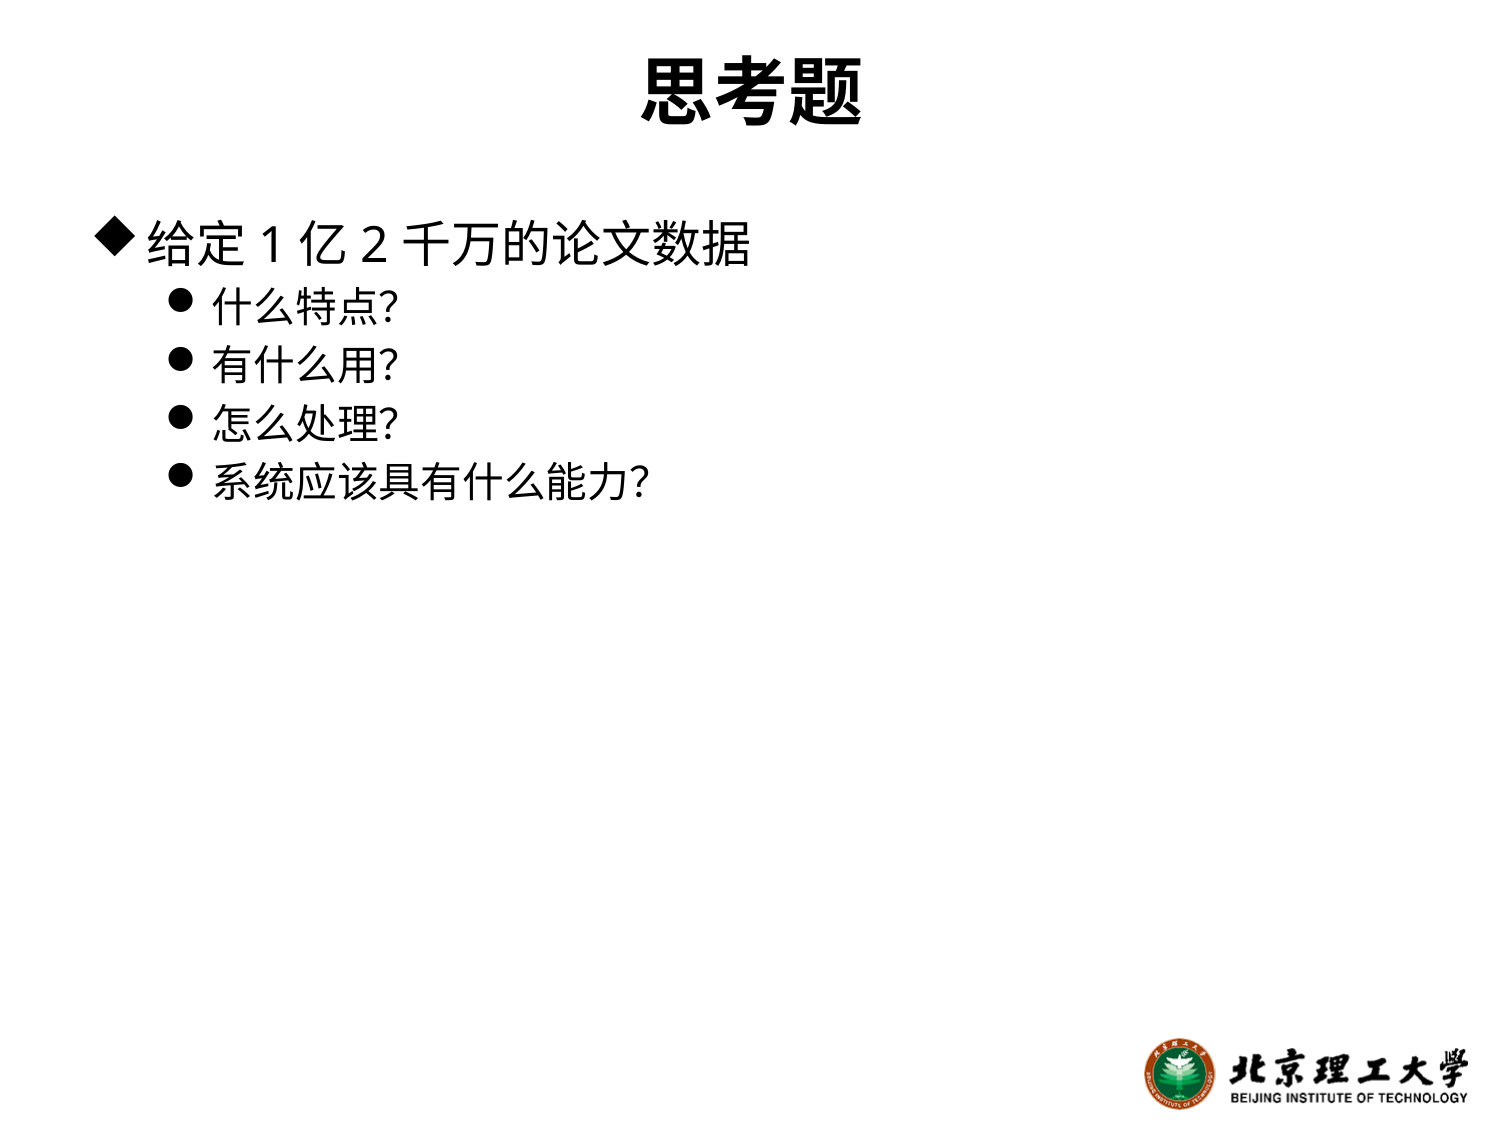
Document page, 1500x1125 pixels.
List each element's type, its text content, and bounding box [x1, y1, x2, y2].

list 给定1亿2千万的论文数据 什么特点？ 有什么用？ 怎么处理？ 系统应该具有什么能力？ [75, 190, 1425, 1005]
picture [1144, 1038, 1468, 1110]
title 思考题 [76, 17, 1425, 163]
